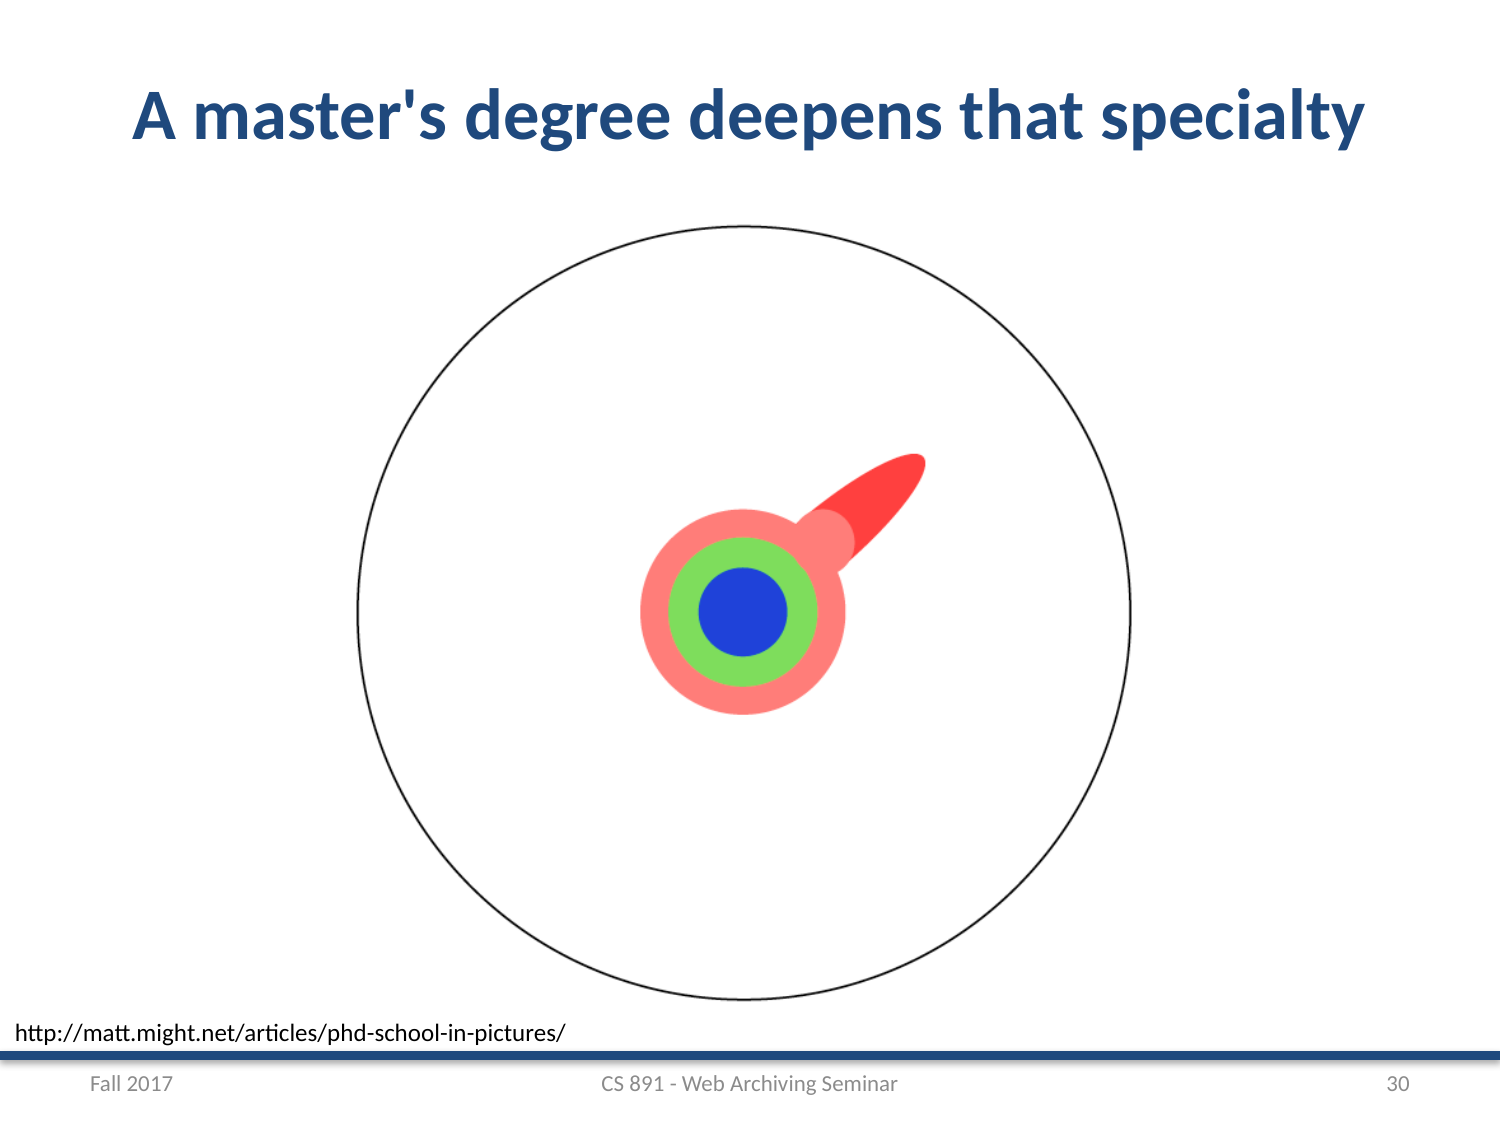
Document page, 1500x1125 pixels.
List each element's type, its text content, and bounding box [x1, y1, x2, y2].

picture [354, 221, 1137, 1009]
title A master's degree deepens that specialty [75, 33, 1425, 189]
slide_number Fall 2017 [75, 1062, 425, 1103]
slide_number 30 [1074, 1062, 1425, 1103]
text_box http://matt.might.net/articles/phd-school-in-pictures/ [0, 1008, 592, 1054]
footer CS 891 - Web Archiving Seminar [512, 1062, 988, 1103]
